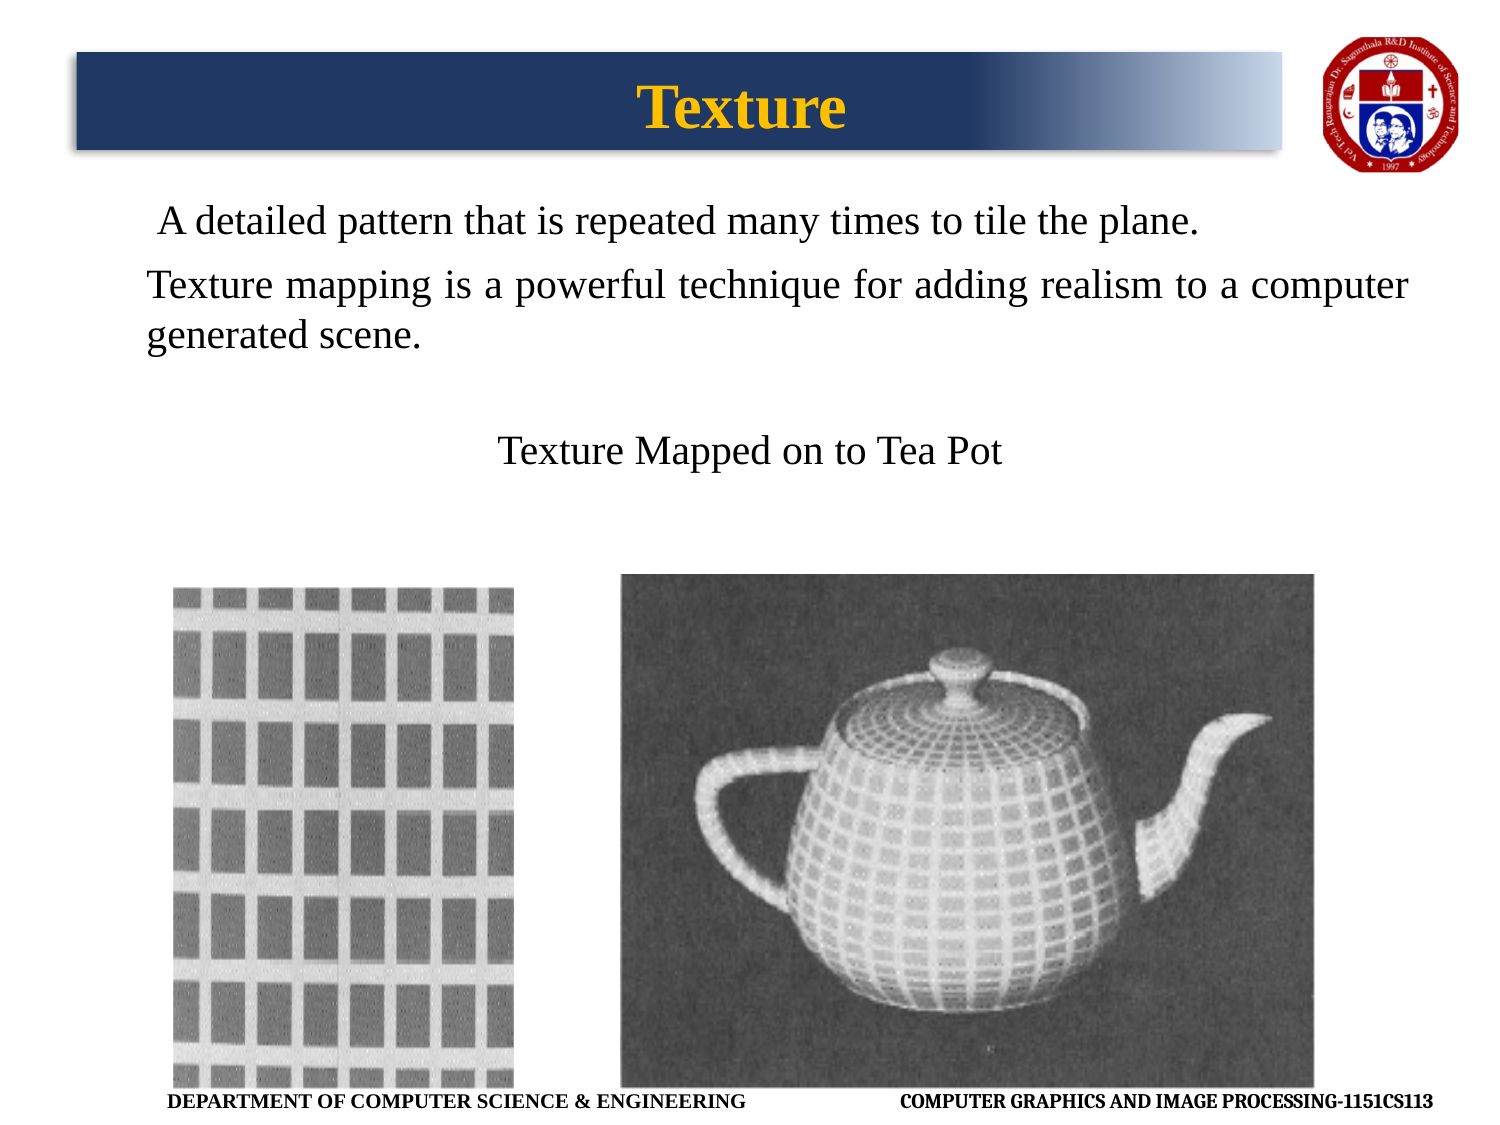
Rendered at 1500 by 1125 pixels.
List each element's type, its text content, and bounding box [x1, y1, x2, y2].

picture [171, 585, 514, 1095]
title Texture [75, 56, 1425, 160]
picture [619, 573, 1318, 1095]
picture [1324, 38, 1458, 172]
list A detailed pattern that is repeated many times to tile the plane. Texture mapping is a powerful technique for adding realism to a computer generated scene. Texture Mapped on to Tea Pot [75, 160, 1425, 904]
